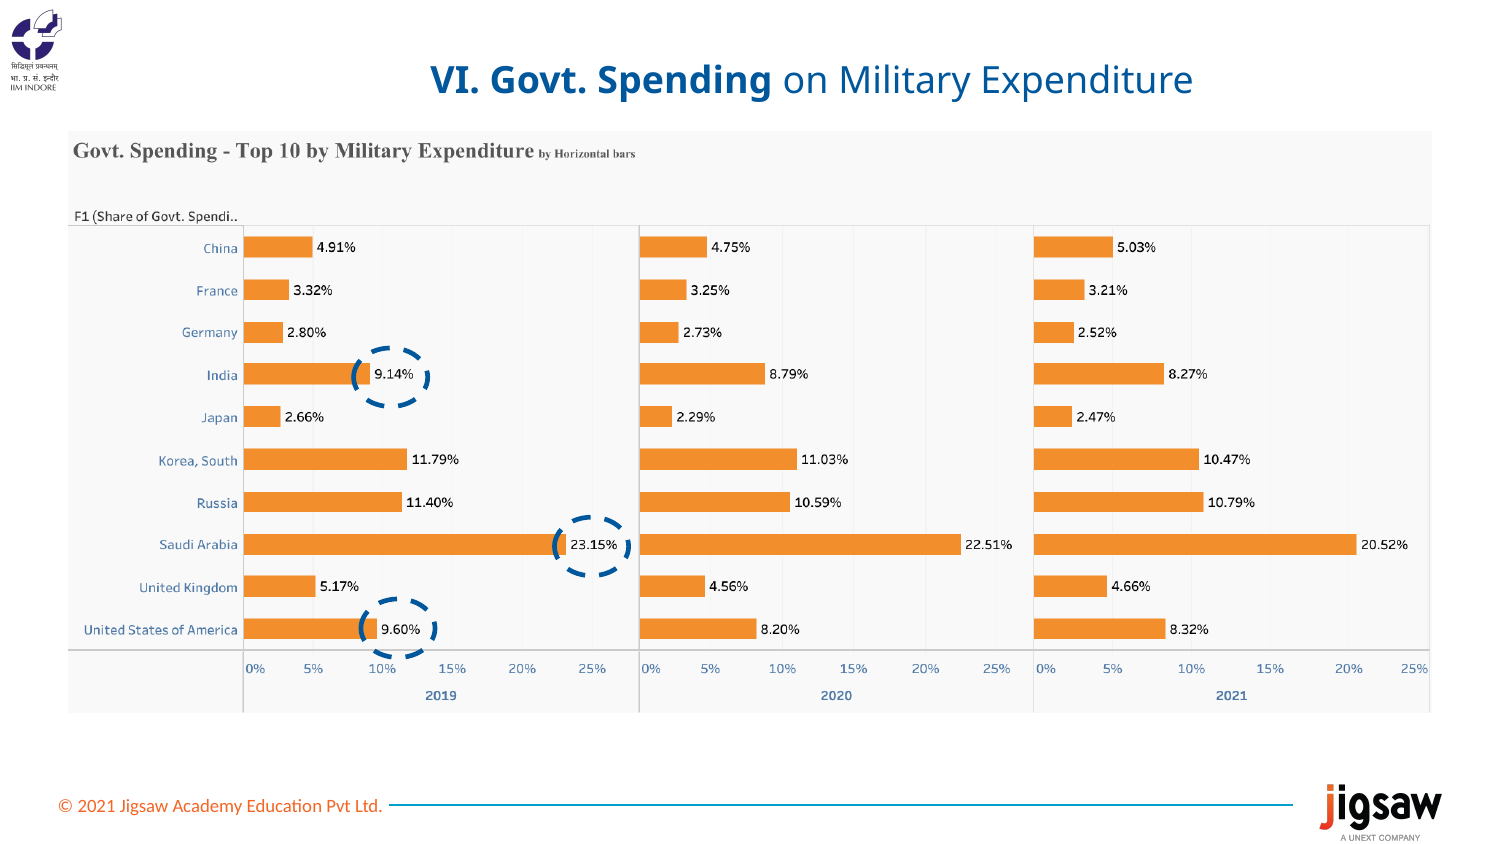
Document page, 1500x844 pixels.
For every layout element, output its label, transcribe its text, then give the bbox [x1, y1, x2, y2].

picture [68, 130, 1432, 713]
text_box VI. Govt. Spending on Military Expenditure [284, 34, 1216, 117]
picture [1315, 781, 1446, 844]
picture [10, 9, 62, 91]
